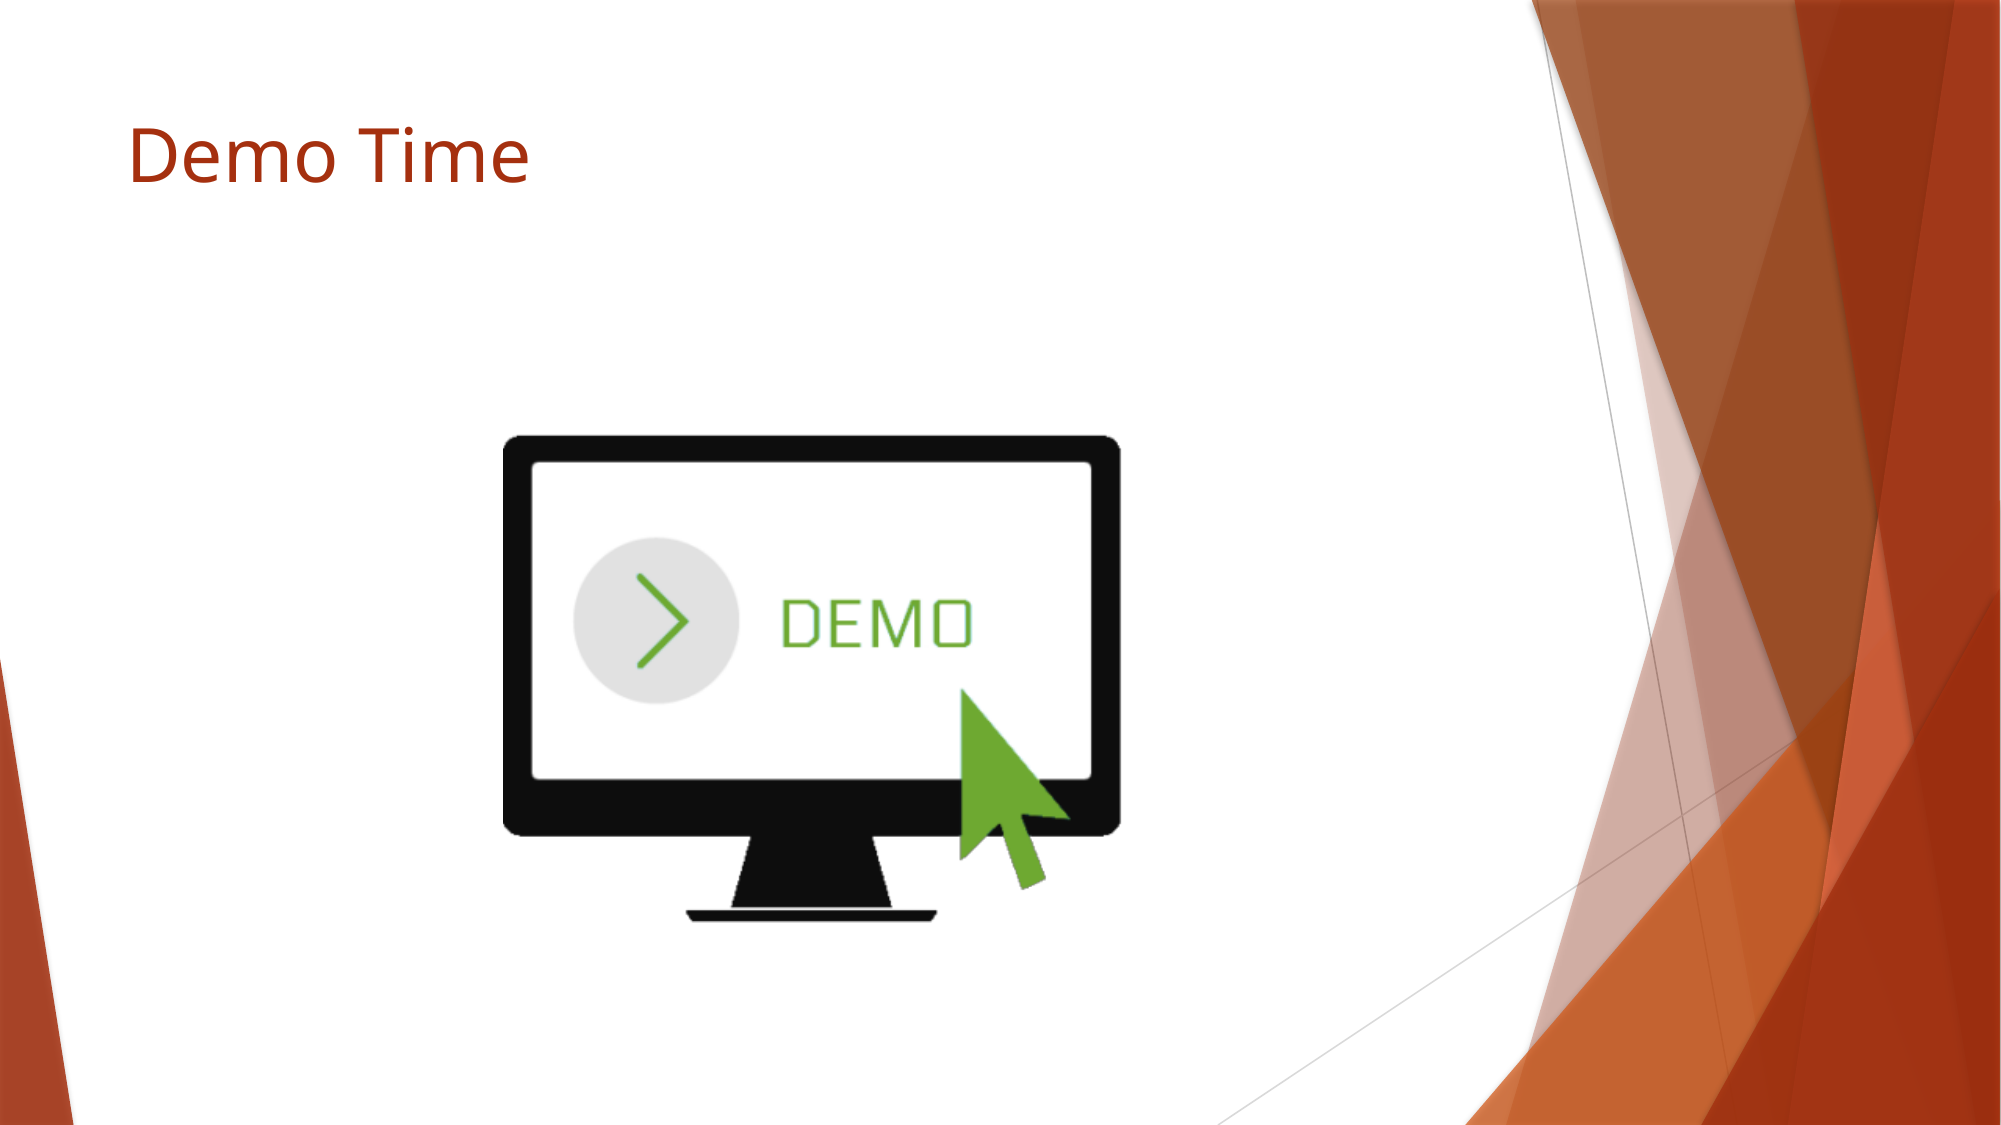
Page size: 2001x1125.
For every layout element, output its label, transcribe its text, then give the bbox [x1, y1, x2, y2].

title Demo Time [111, 99, 1522, 317]
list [503, 422, 1130, 924]
